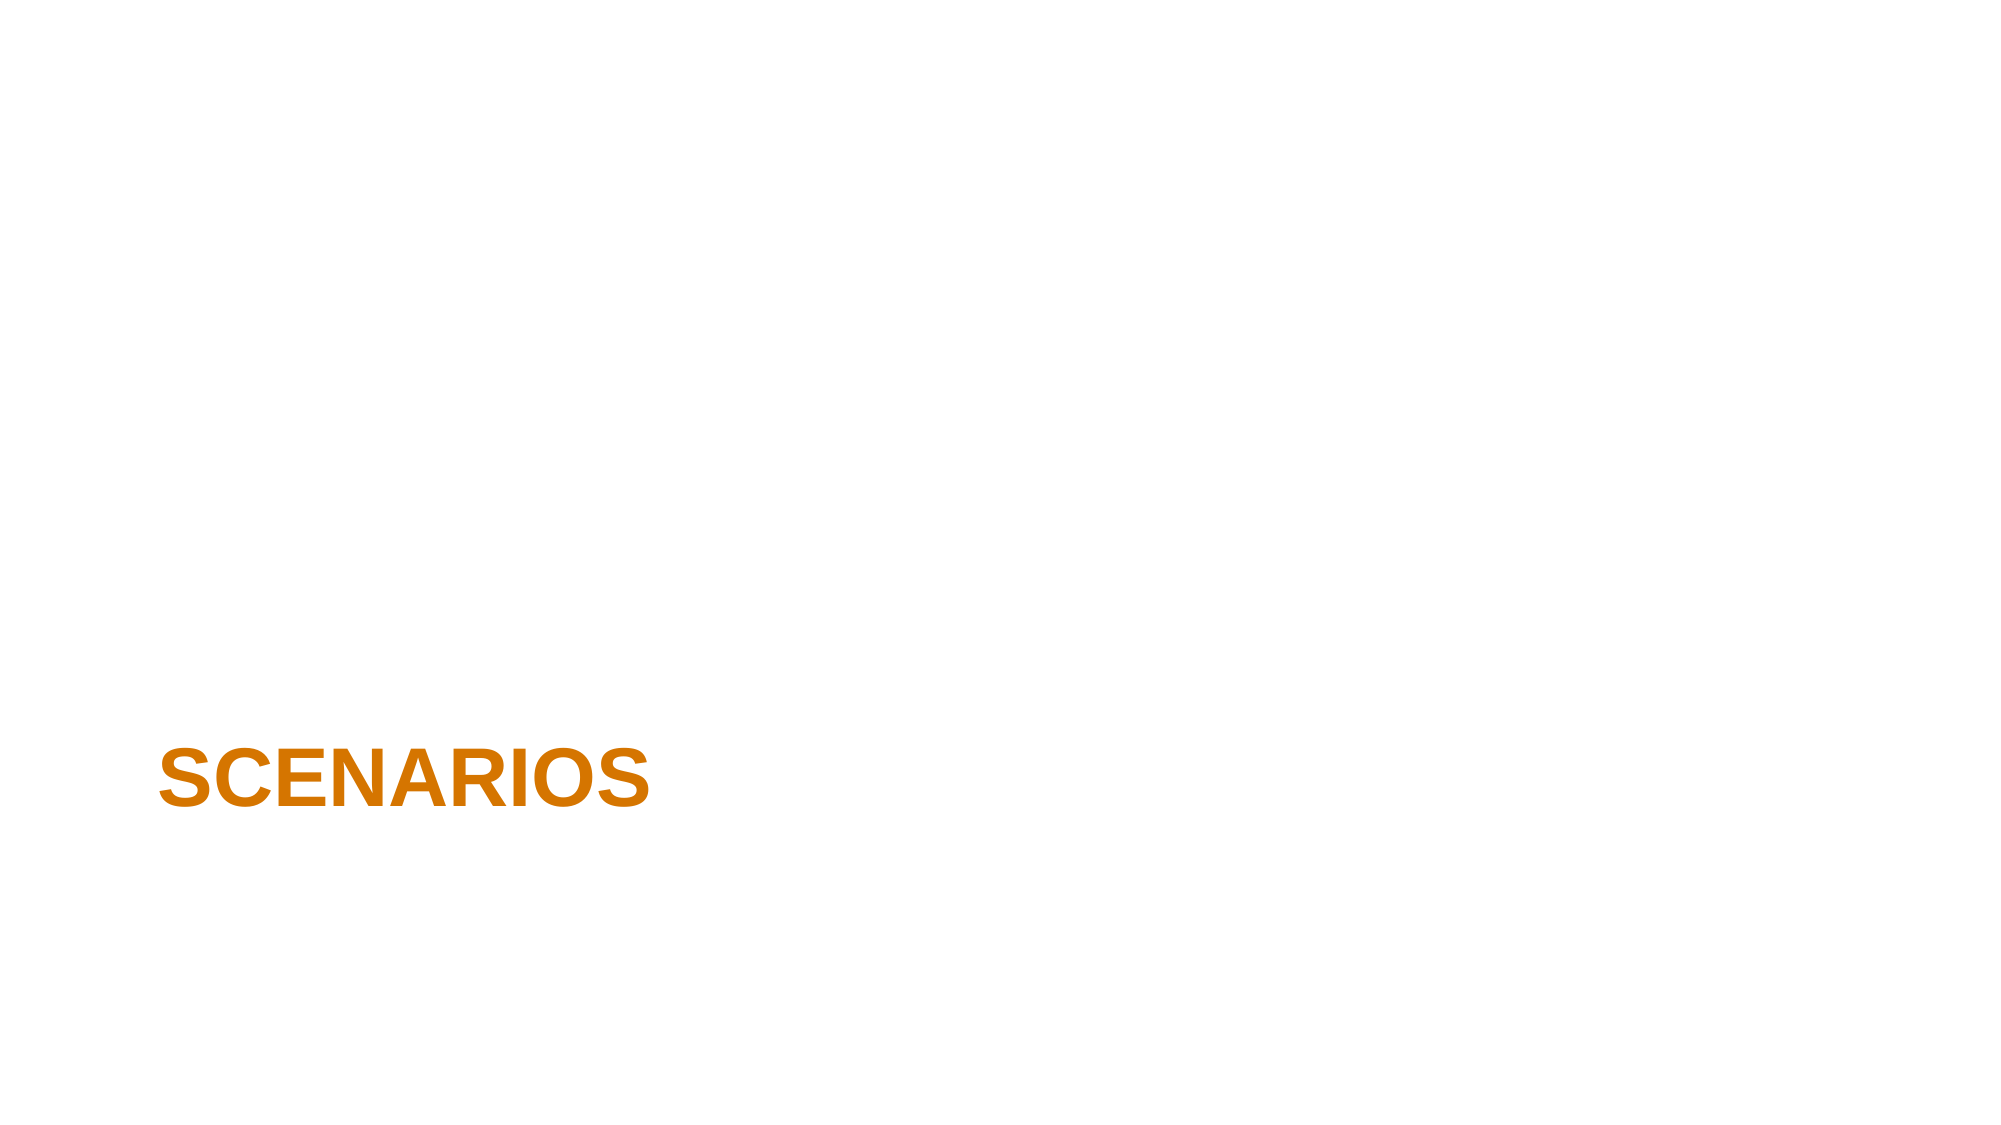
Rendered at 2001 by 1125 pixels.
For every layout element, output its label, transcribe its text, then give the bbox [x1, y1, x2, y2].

title Scenarios [157, 722, 1858, 824]
